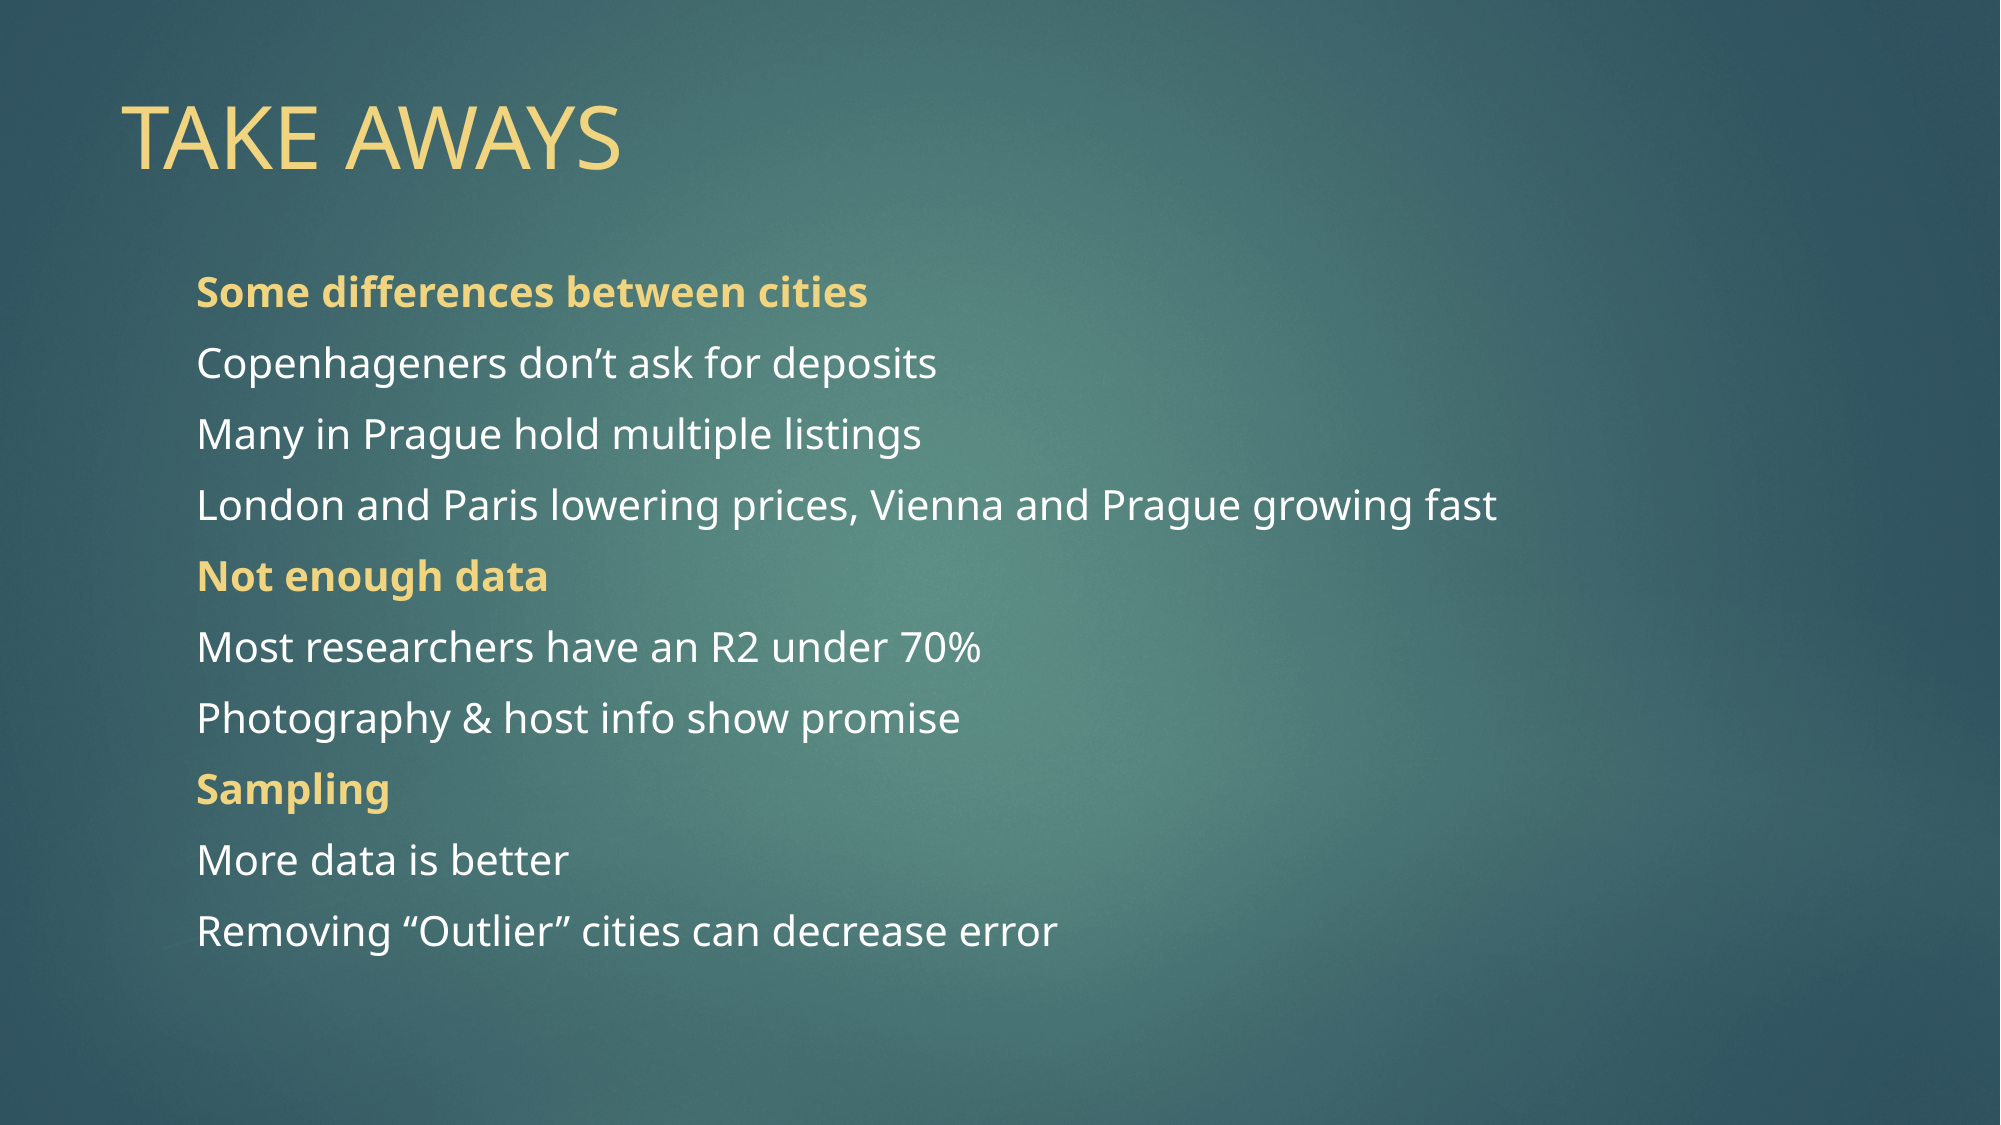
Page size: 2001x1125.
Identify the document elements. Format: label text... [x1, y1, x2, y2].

title TAKE AWAYS [106, 74, 1649, 304]
list Some differences between cities Copenhageners don’t ask for deposits Many in Prague hold multiple listings London and Paris lowering prices, Vienna and Prague growing fast Not enough data Most researchers have an R2 under 70% Photography & host info show promise Sampling More data is better Removing “Outlier” cities can decrease error [181, 304, 1649, 1025]
